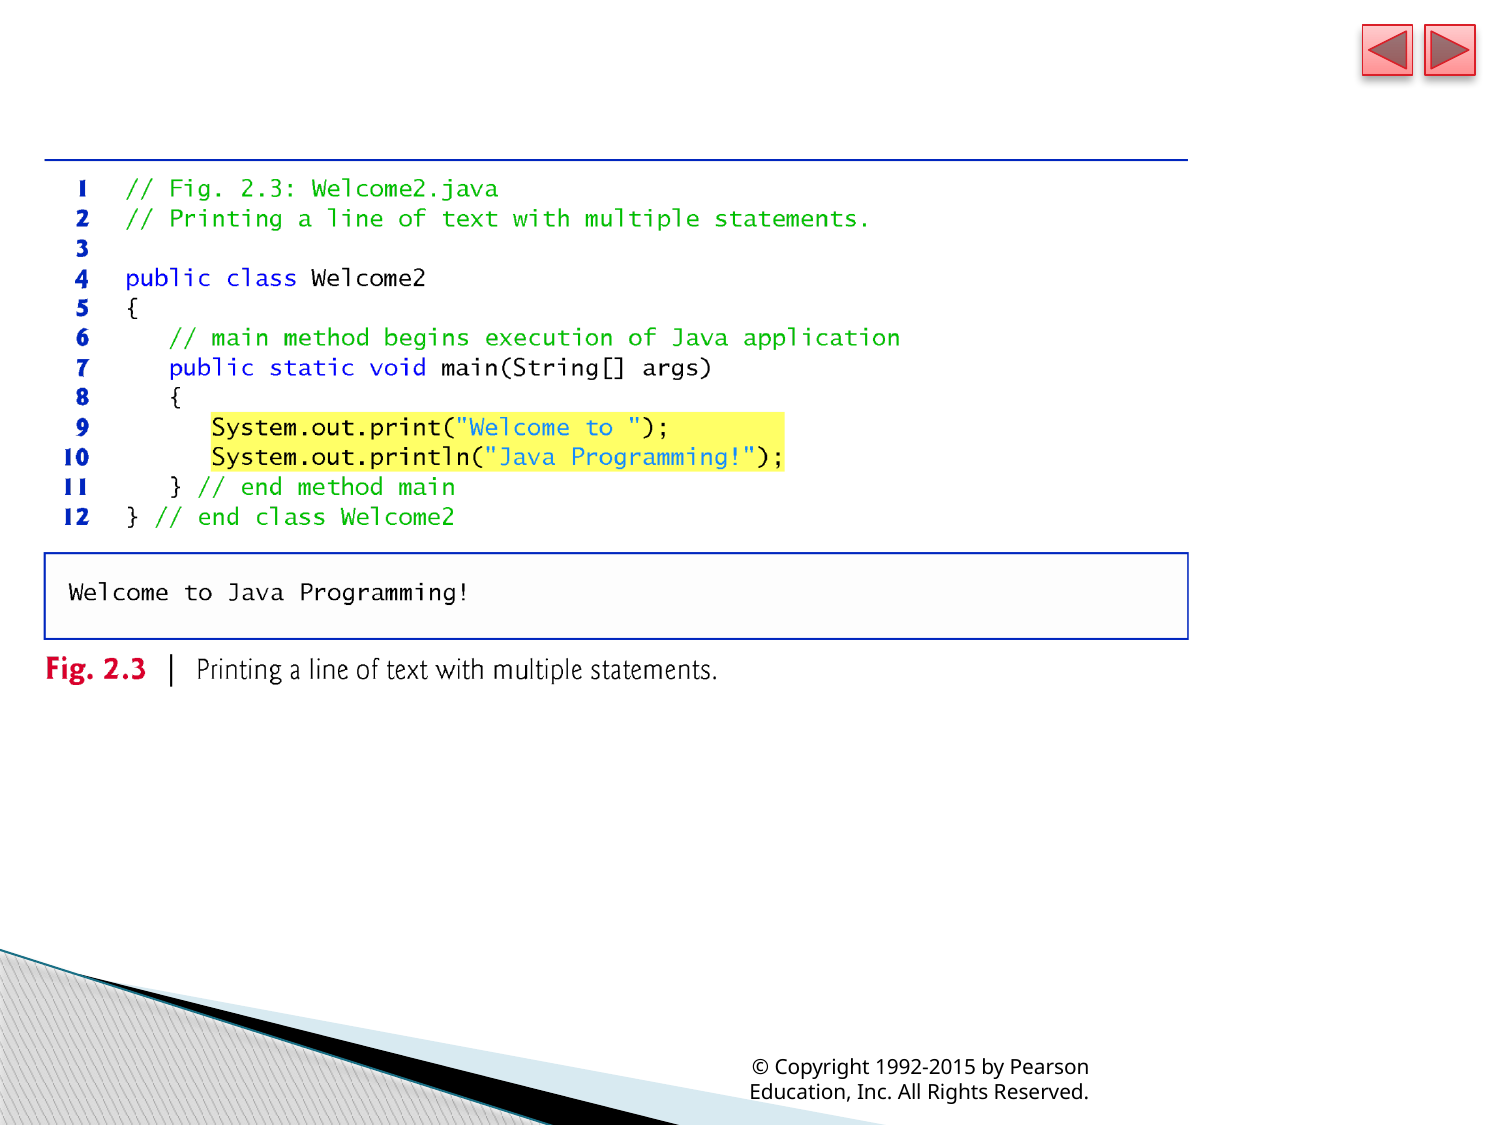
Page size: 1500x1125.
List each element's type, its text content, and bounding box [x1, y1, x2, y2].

picture [0, 106, 1500, 1018]
footer © Copyright 1992-2015 by Pearson Education, Inc. All Rights Reserved. [650, 1051, 1105, 1112]
